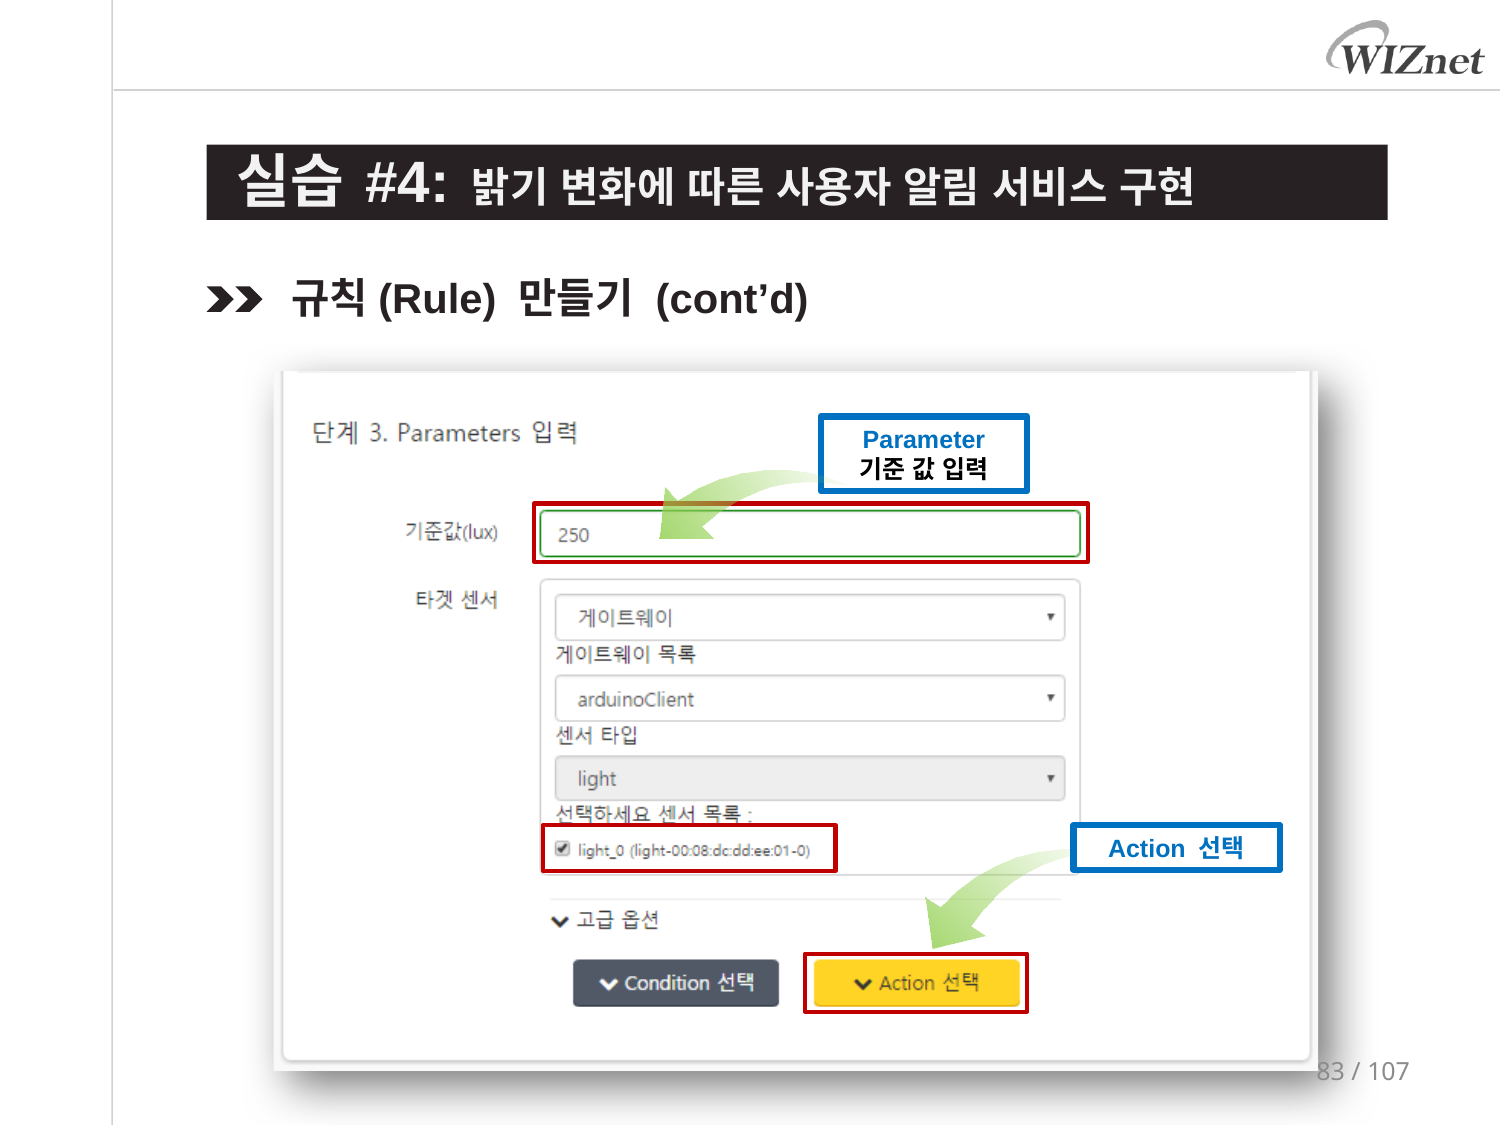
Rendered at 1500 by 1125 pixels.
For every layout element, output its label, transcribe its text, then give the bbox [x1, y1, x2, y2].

picture [1326, 20, 1485, 74]
text_box 실습 #4: 밝기 변화에 따른 사용자 알림 서비스 구현 [194, 137, 1447, 222]
slide_number 83 / 107 [1074, 1042, 1425, 1103]
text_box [206, 264, 1426, 331]
picture [273, 371, 1319, 1072]
